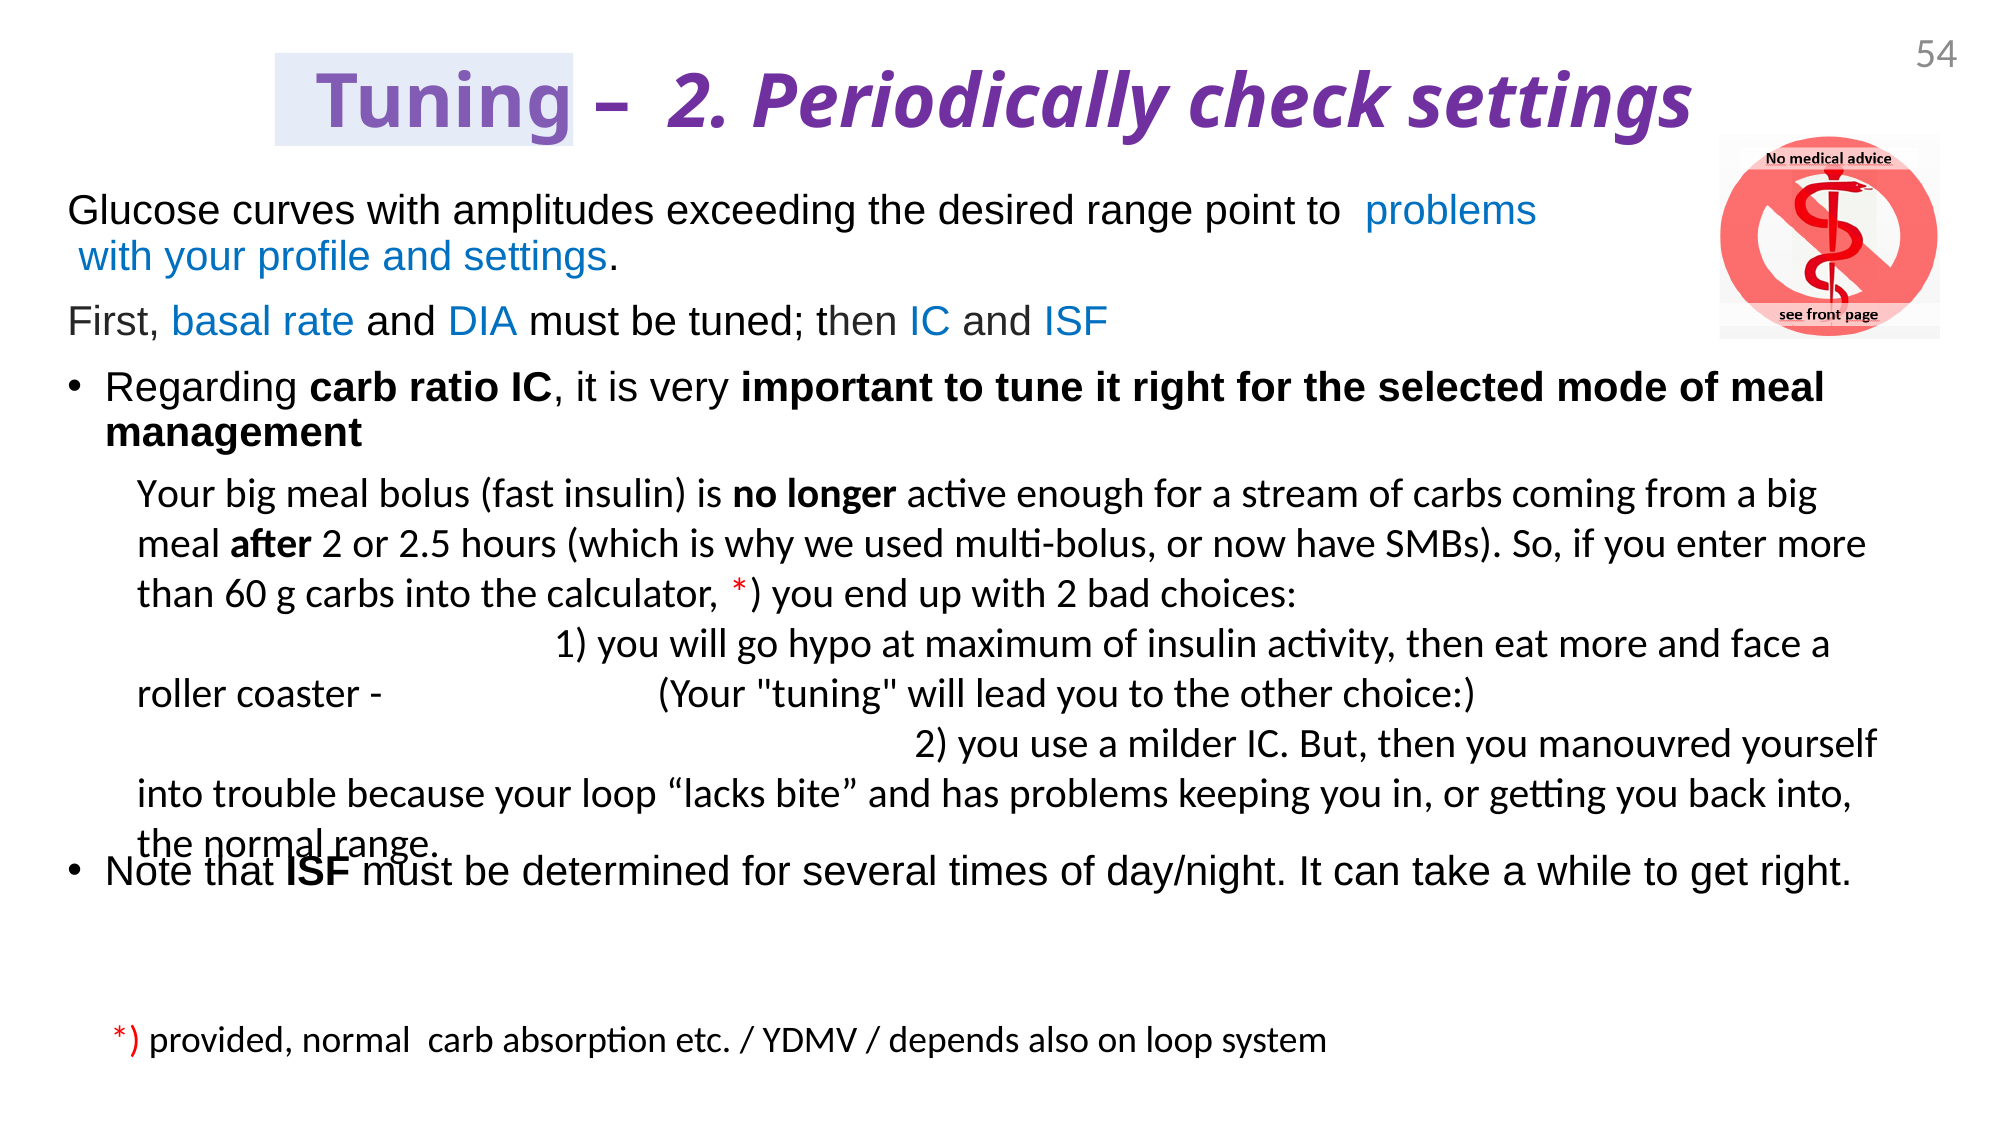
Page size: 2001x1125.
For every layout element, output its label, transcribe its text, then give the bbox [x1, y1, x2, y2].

text_box [274, 52, 574, 147]
text_box [52, 849, 83, 911]
picture [1719, 133, 1940, 339]
text_box Your big meal bolus (fast insulin) is no longer active enough for a stream of carbs coming from a big meal after 2 or 2.5 hours (which is why we used multi-bolus, or now have SMBs). So, if you enter more than 60 g carbs into the calculator, *) you end up with 2 bad choices: 1) you will go hypo at maximum of insulin activity, then eat more and face a roller coaster - (Your "tuning" will lead you to the other choice:) 2) you use a milder IC. But, then you manouvred yourself into trouble because your loop “lacks bite” and has problems keeping you in, or getting you back into, the normal range. [122, 458, 1907, 974]
title Tuning – 2. Periodically check settings [300, 0, 2000, 212]
text_box 54 [1522, 21, 1973, 82]
text_box Glucose curves with amplitudes exceeding the desired range point to problems with your profile and settings. First, basal rate and DIA must be tuned; then IC and ISF Regarding carb ratio IC, it is very important to tune it right for the selected mode of meal management Note that ISF must be determined for several times of day/night. It can take a while to get right. [52, 181, 1947, 1038]
text_box *) provided, normal carb absorption etc. / YDMV / depends also on loop system [95, 1007, 1345, 1068]
